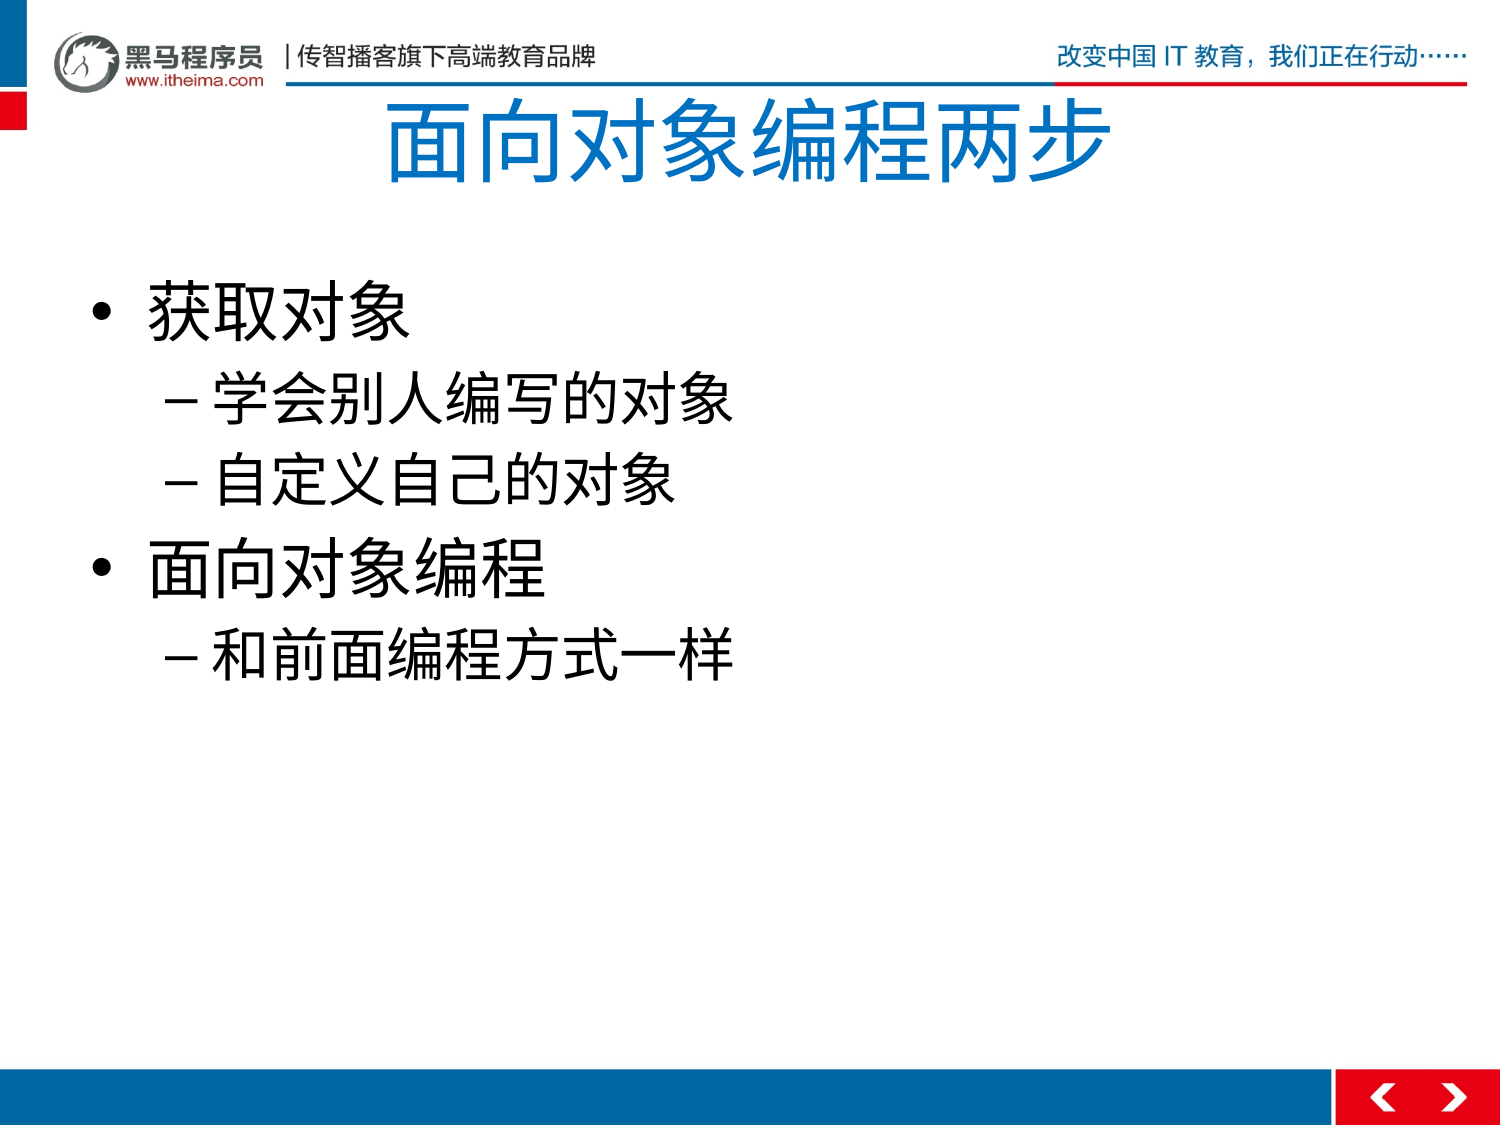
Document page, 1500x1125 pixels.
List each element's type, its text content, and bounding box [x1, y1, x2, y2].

picture [0, 0, 1500, 1125]
list 获取对象 学会别人编写的对象 自定义自己的对象 面向对象编程 和前面编程方式一样 [75, 262, 1425, 1005]
title 面向对象编程两步 [75, 45, 1425, 233]
